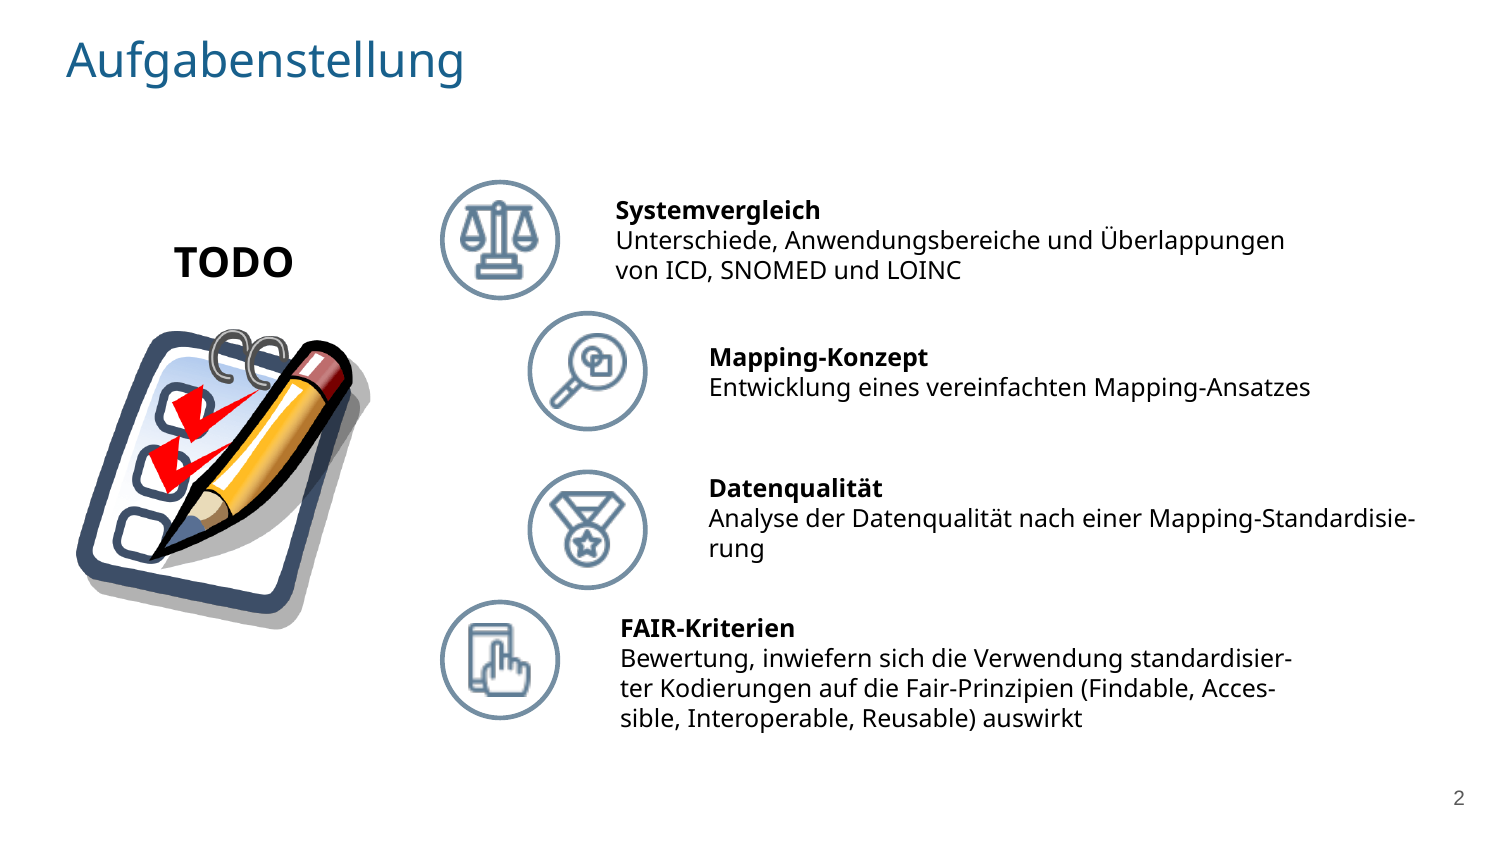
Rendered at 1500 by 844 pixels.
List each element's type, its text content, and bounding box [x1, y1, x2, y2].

text_box Systemvergleich Unterschiede, Anwendungsbereiche und Überlappungen von ICD, SNOMED und LOINC [600, 182, 1316, 298]
text_box [467, 288, 533, 298]
text_box Datenqualität Analyse der Datenqualität nach einer Mapping-Standardisie- rung [693, 459, 1440, 576]
text_box Aufgabenstellung [51, 14, 1449, 109]
picture [460, 199, 540, 281]
picture [467, 622, 534, 698]
text_box [529, 313, 646, 410]
picture [548, 490, 628, 570]
text_box [555, 578, 620, 588]
slide_number ‹#› [1389, 764, 1480, 830]
text_box TODO [87, 224, 381, 298]
text_box [442, 202, 456, 277]
text_box [529, 471, 646, 569]
text_box [442, 602, 558, 718]
picture [72, 326, 396, 650]
picture [548, 333, 628, 410]
text_box Mapping-Konzept Entwicklung eines vereinfachten Mapping-Ansatzes [693, 313, 1409, 429]
text_box [460, 182, 558, 279]
text_box FAIR-Kriterien Bewertung, inwiefern sich die Verwendung standardisier- ter Kodierungen auf die Fair-Prinzipien (Findable, Acces- sible, Interoperable, Reusable) auswirkt [604, 614, 1320, 731]
text_box [551, 416, 625, 430]
